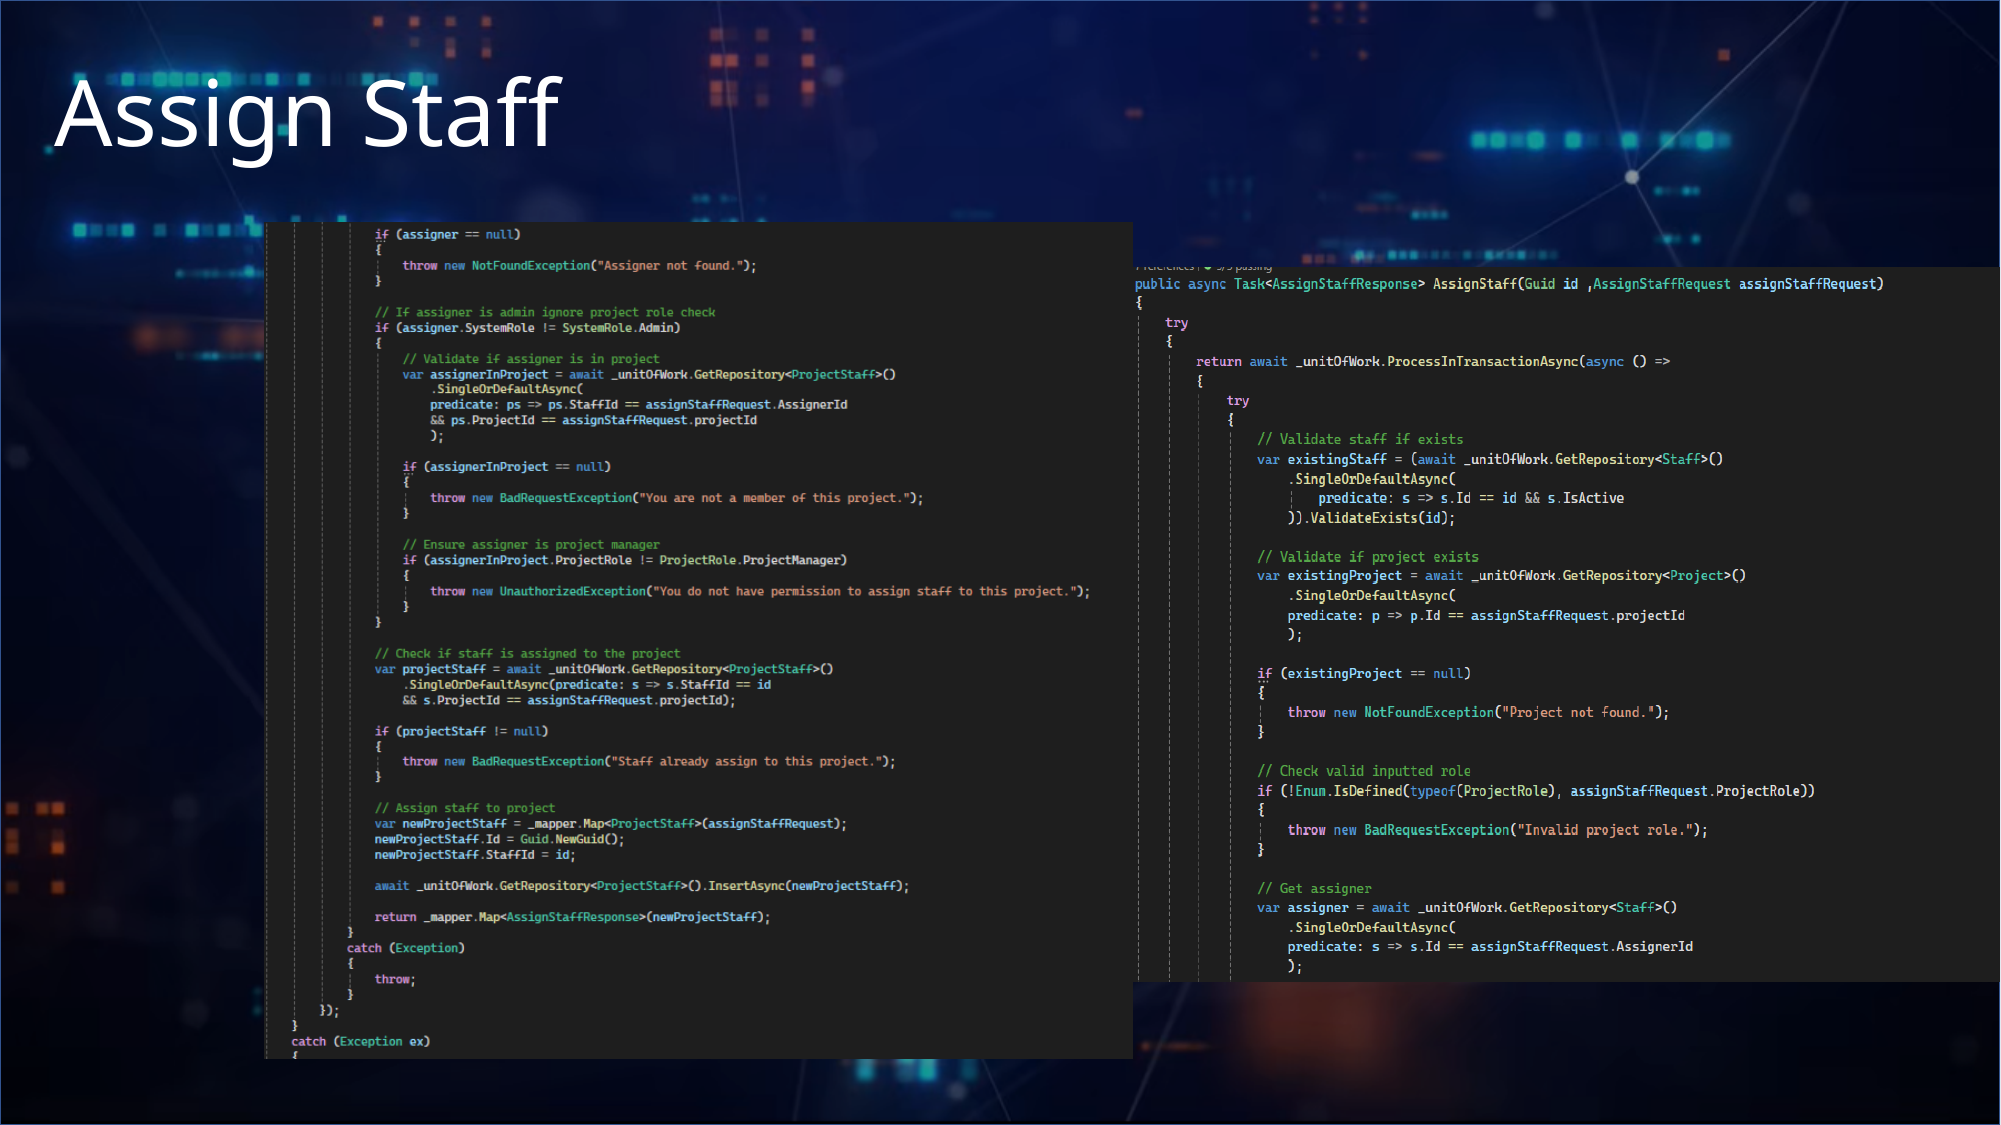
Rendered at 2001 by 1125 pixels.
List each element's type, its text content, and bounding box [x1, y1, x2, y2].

picture [1, 1, 2000, 1124]
text_box Assign Staff [40, 47, 838, 173]
